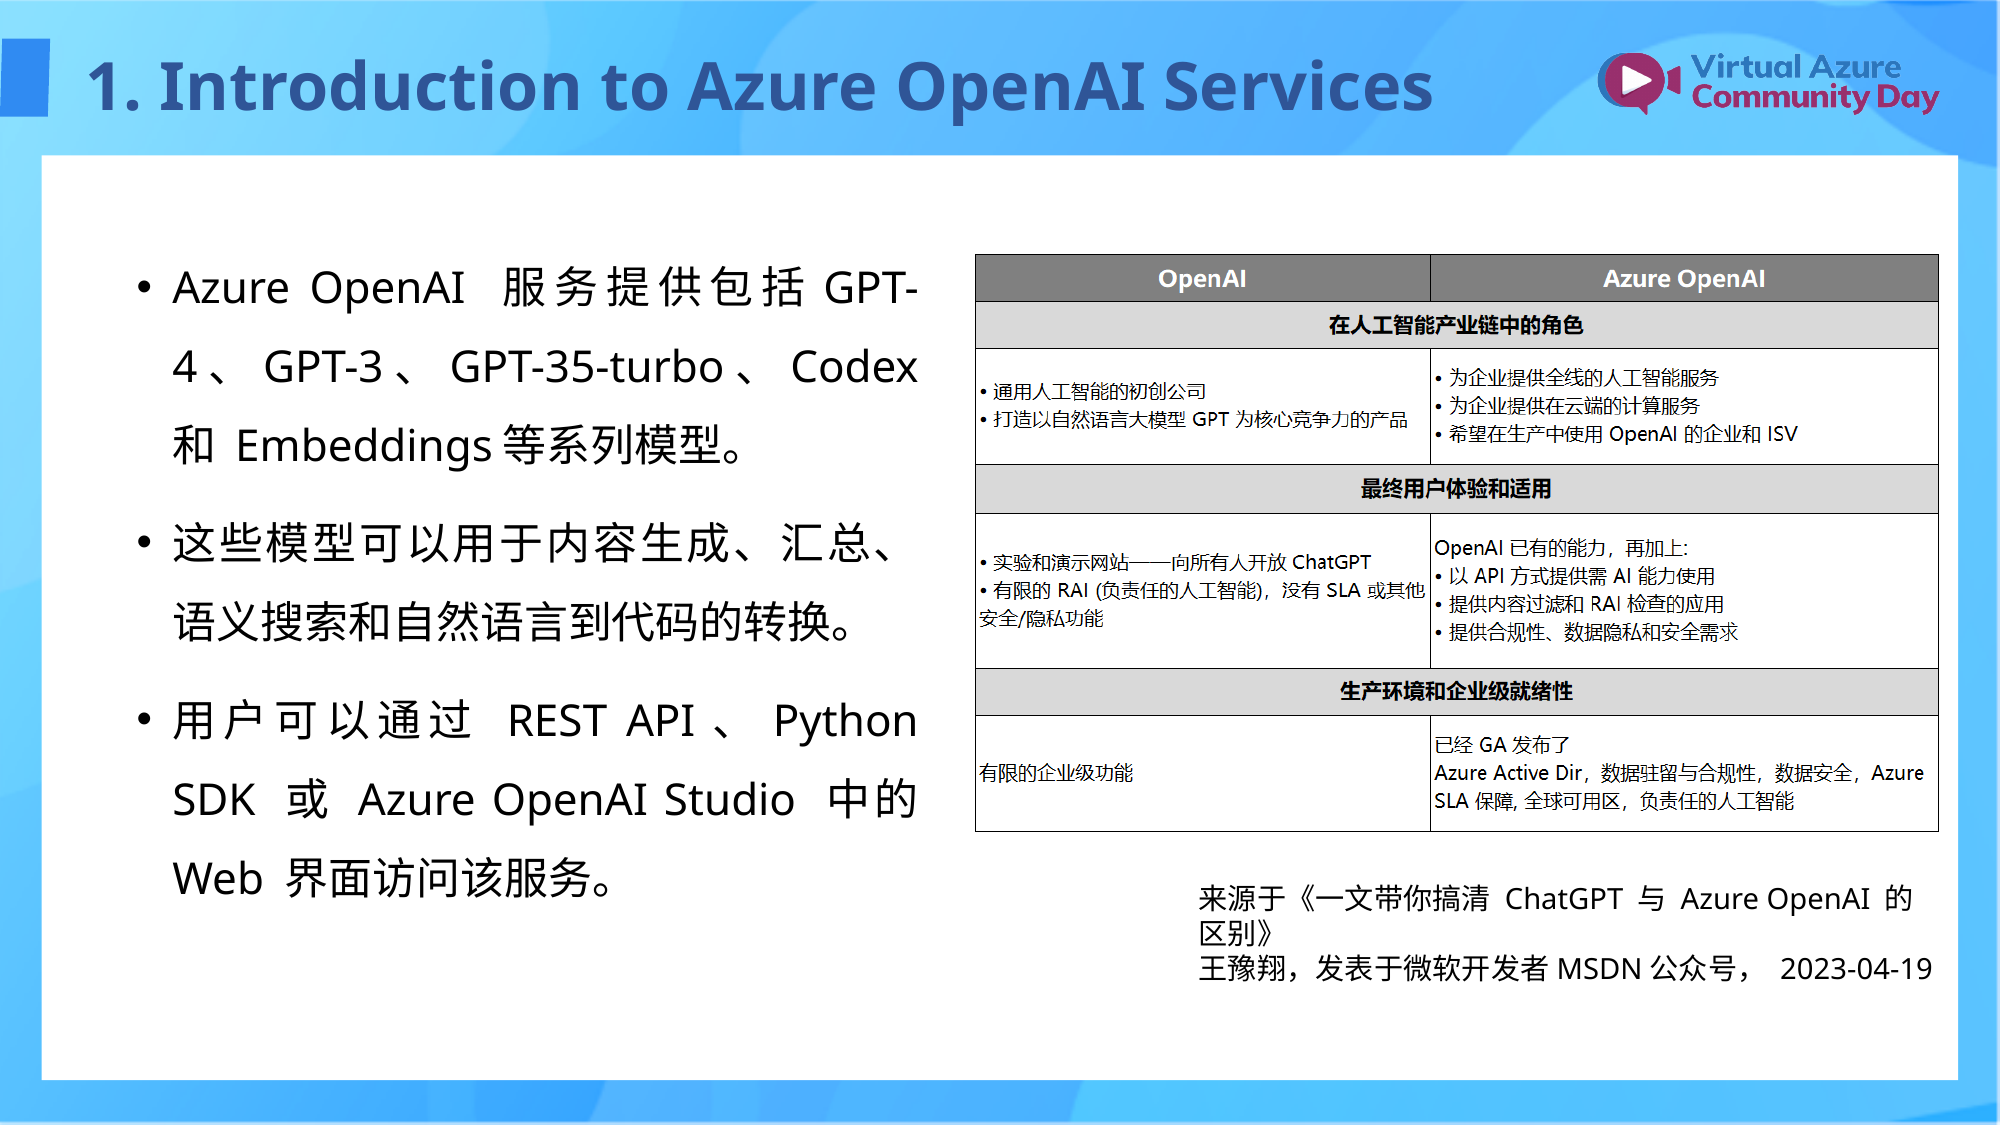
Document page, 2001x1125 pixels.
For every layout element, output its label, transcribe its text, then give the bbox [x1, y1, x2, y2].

picture [0, 0, 2000, 1125]
title 1. Introduction to Azure OpenAI Services [70, 38, 1608, 140]
text_box 来源于《一文带你搞清 ChatGPT 与 Azure OpenAI 的区别》 王豫翔，发表于微软开发者MSDN公众号， 2023-04-19 [1183, 872, 1959, 993]
list Azure OpenAI 服务提供包括GPT-4、GPT-3、GPT-35-turbo、Codex 和 Embeddings等系列模型。 这些模型可以用于内容生成、汇总、语义搜索和自然语言到代码的转换。 用户可以通过 REST API、Python SDK 或 Azure OpenAI Studio 中的 Web 界面访问该服务。 [121, 225, 934, 981]
